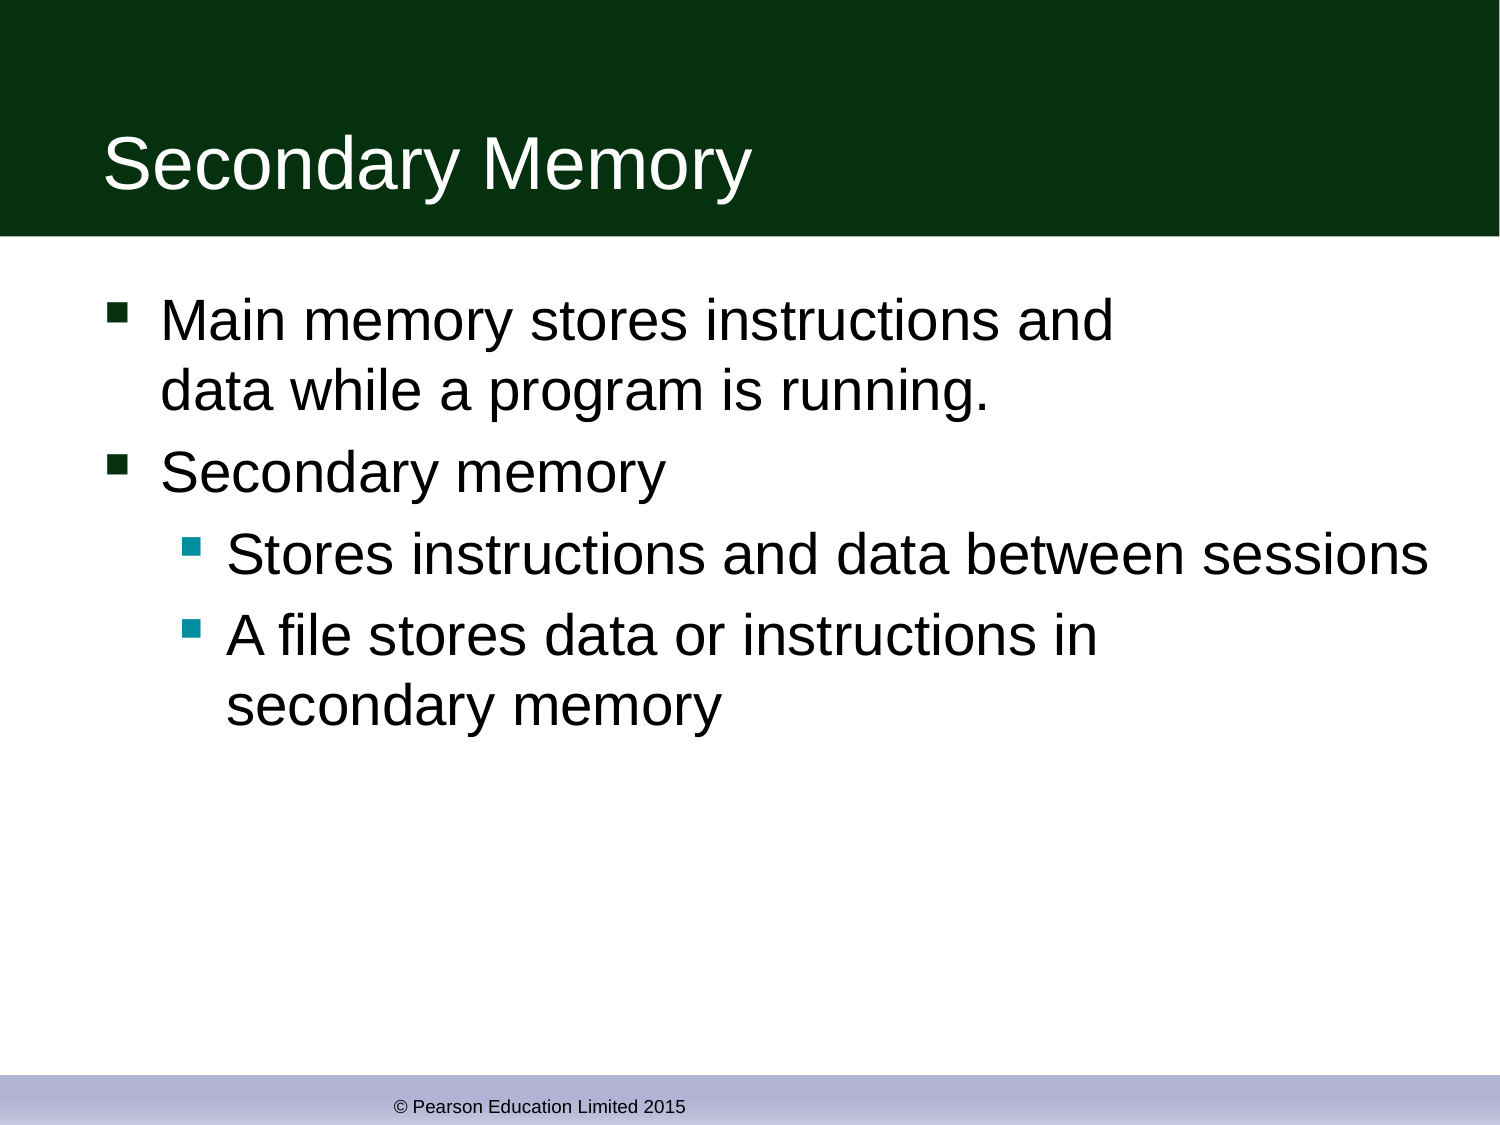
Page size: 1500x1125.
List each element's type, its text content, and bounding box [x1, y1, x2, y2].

title Secondary Memory [87, 49, 1450, 213]
list Main memory stores instructions and data while a program is running. Secondary memory Stores instructions and data between sessions A file stores data or instructions in secondary memory [89, 275, 1450, 1025]
